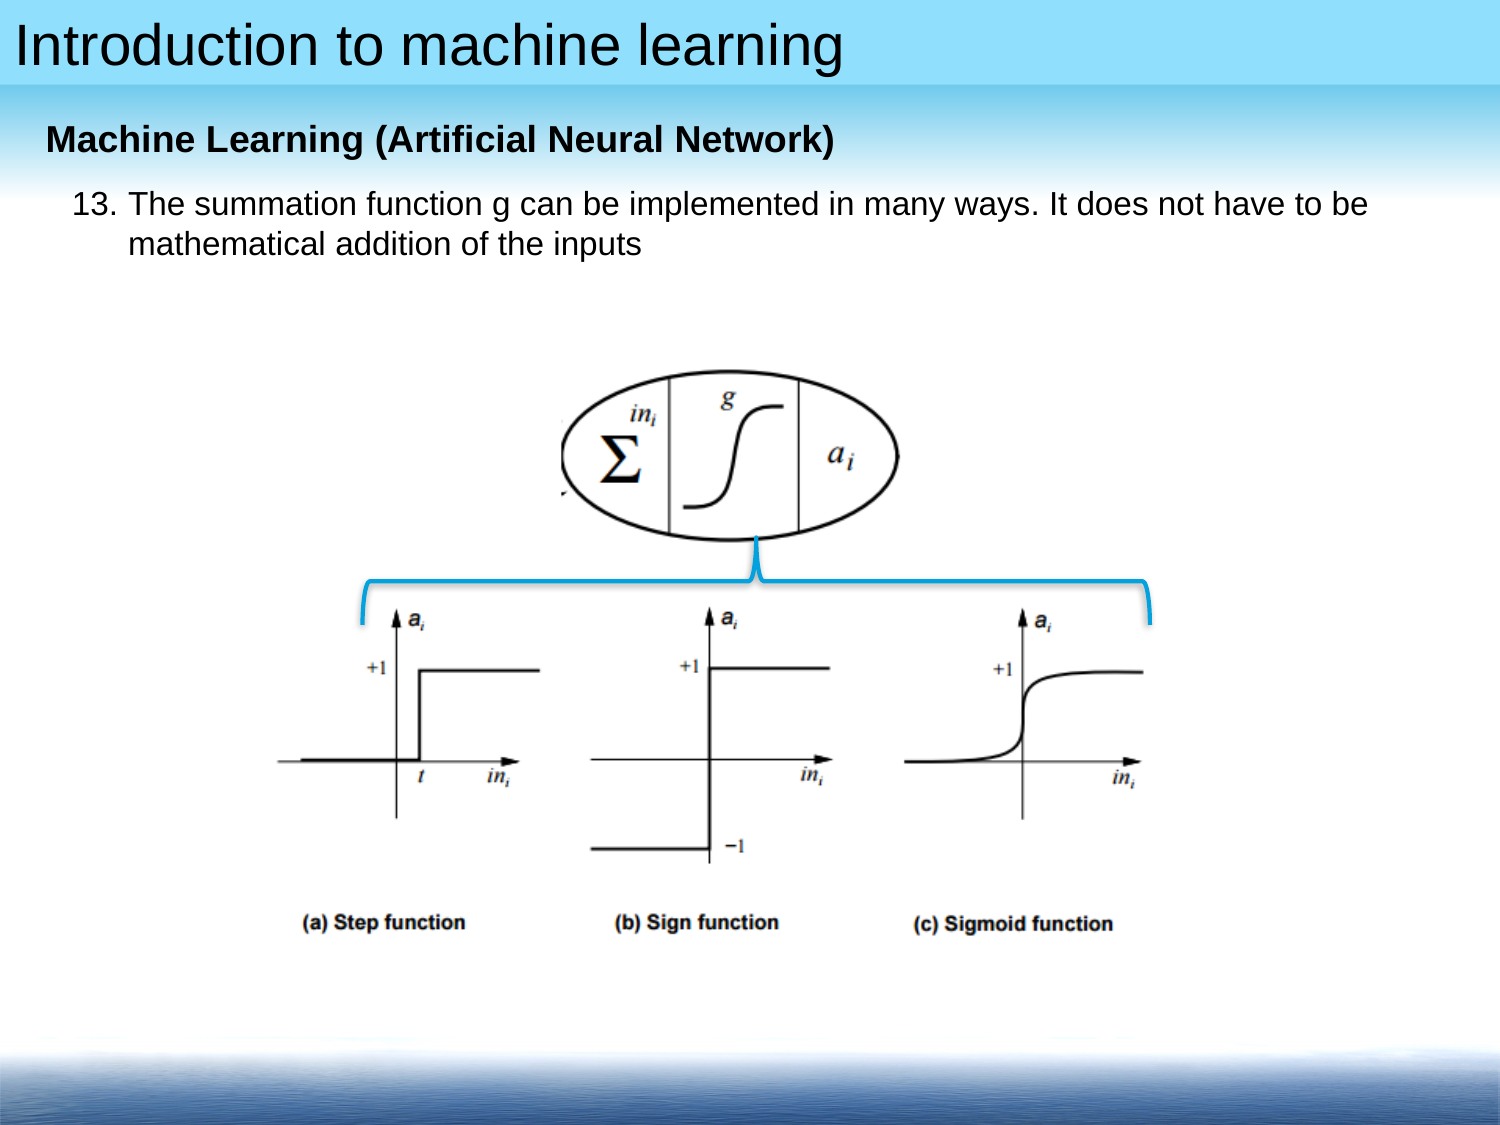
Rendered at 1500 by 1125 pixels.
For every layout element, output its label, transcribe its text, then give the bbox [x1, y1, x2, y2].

text_box [364, 558, 1148, 585]
picture [249, 587, 1198, 954]
picture [0, 1037, 1500, 1125]
list The summation function g can be implemented in many ways. It does not have to be mathematical addition of the inputs [57, 175, 1408, 828]
text_box Machine Learning (Artificial Neural Network) [30, 107, 1413, 175]
picture [549, 362, 909, 549]
